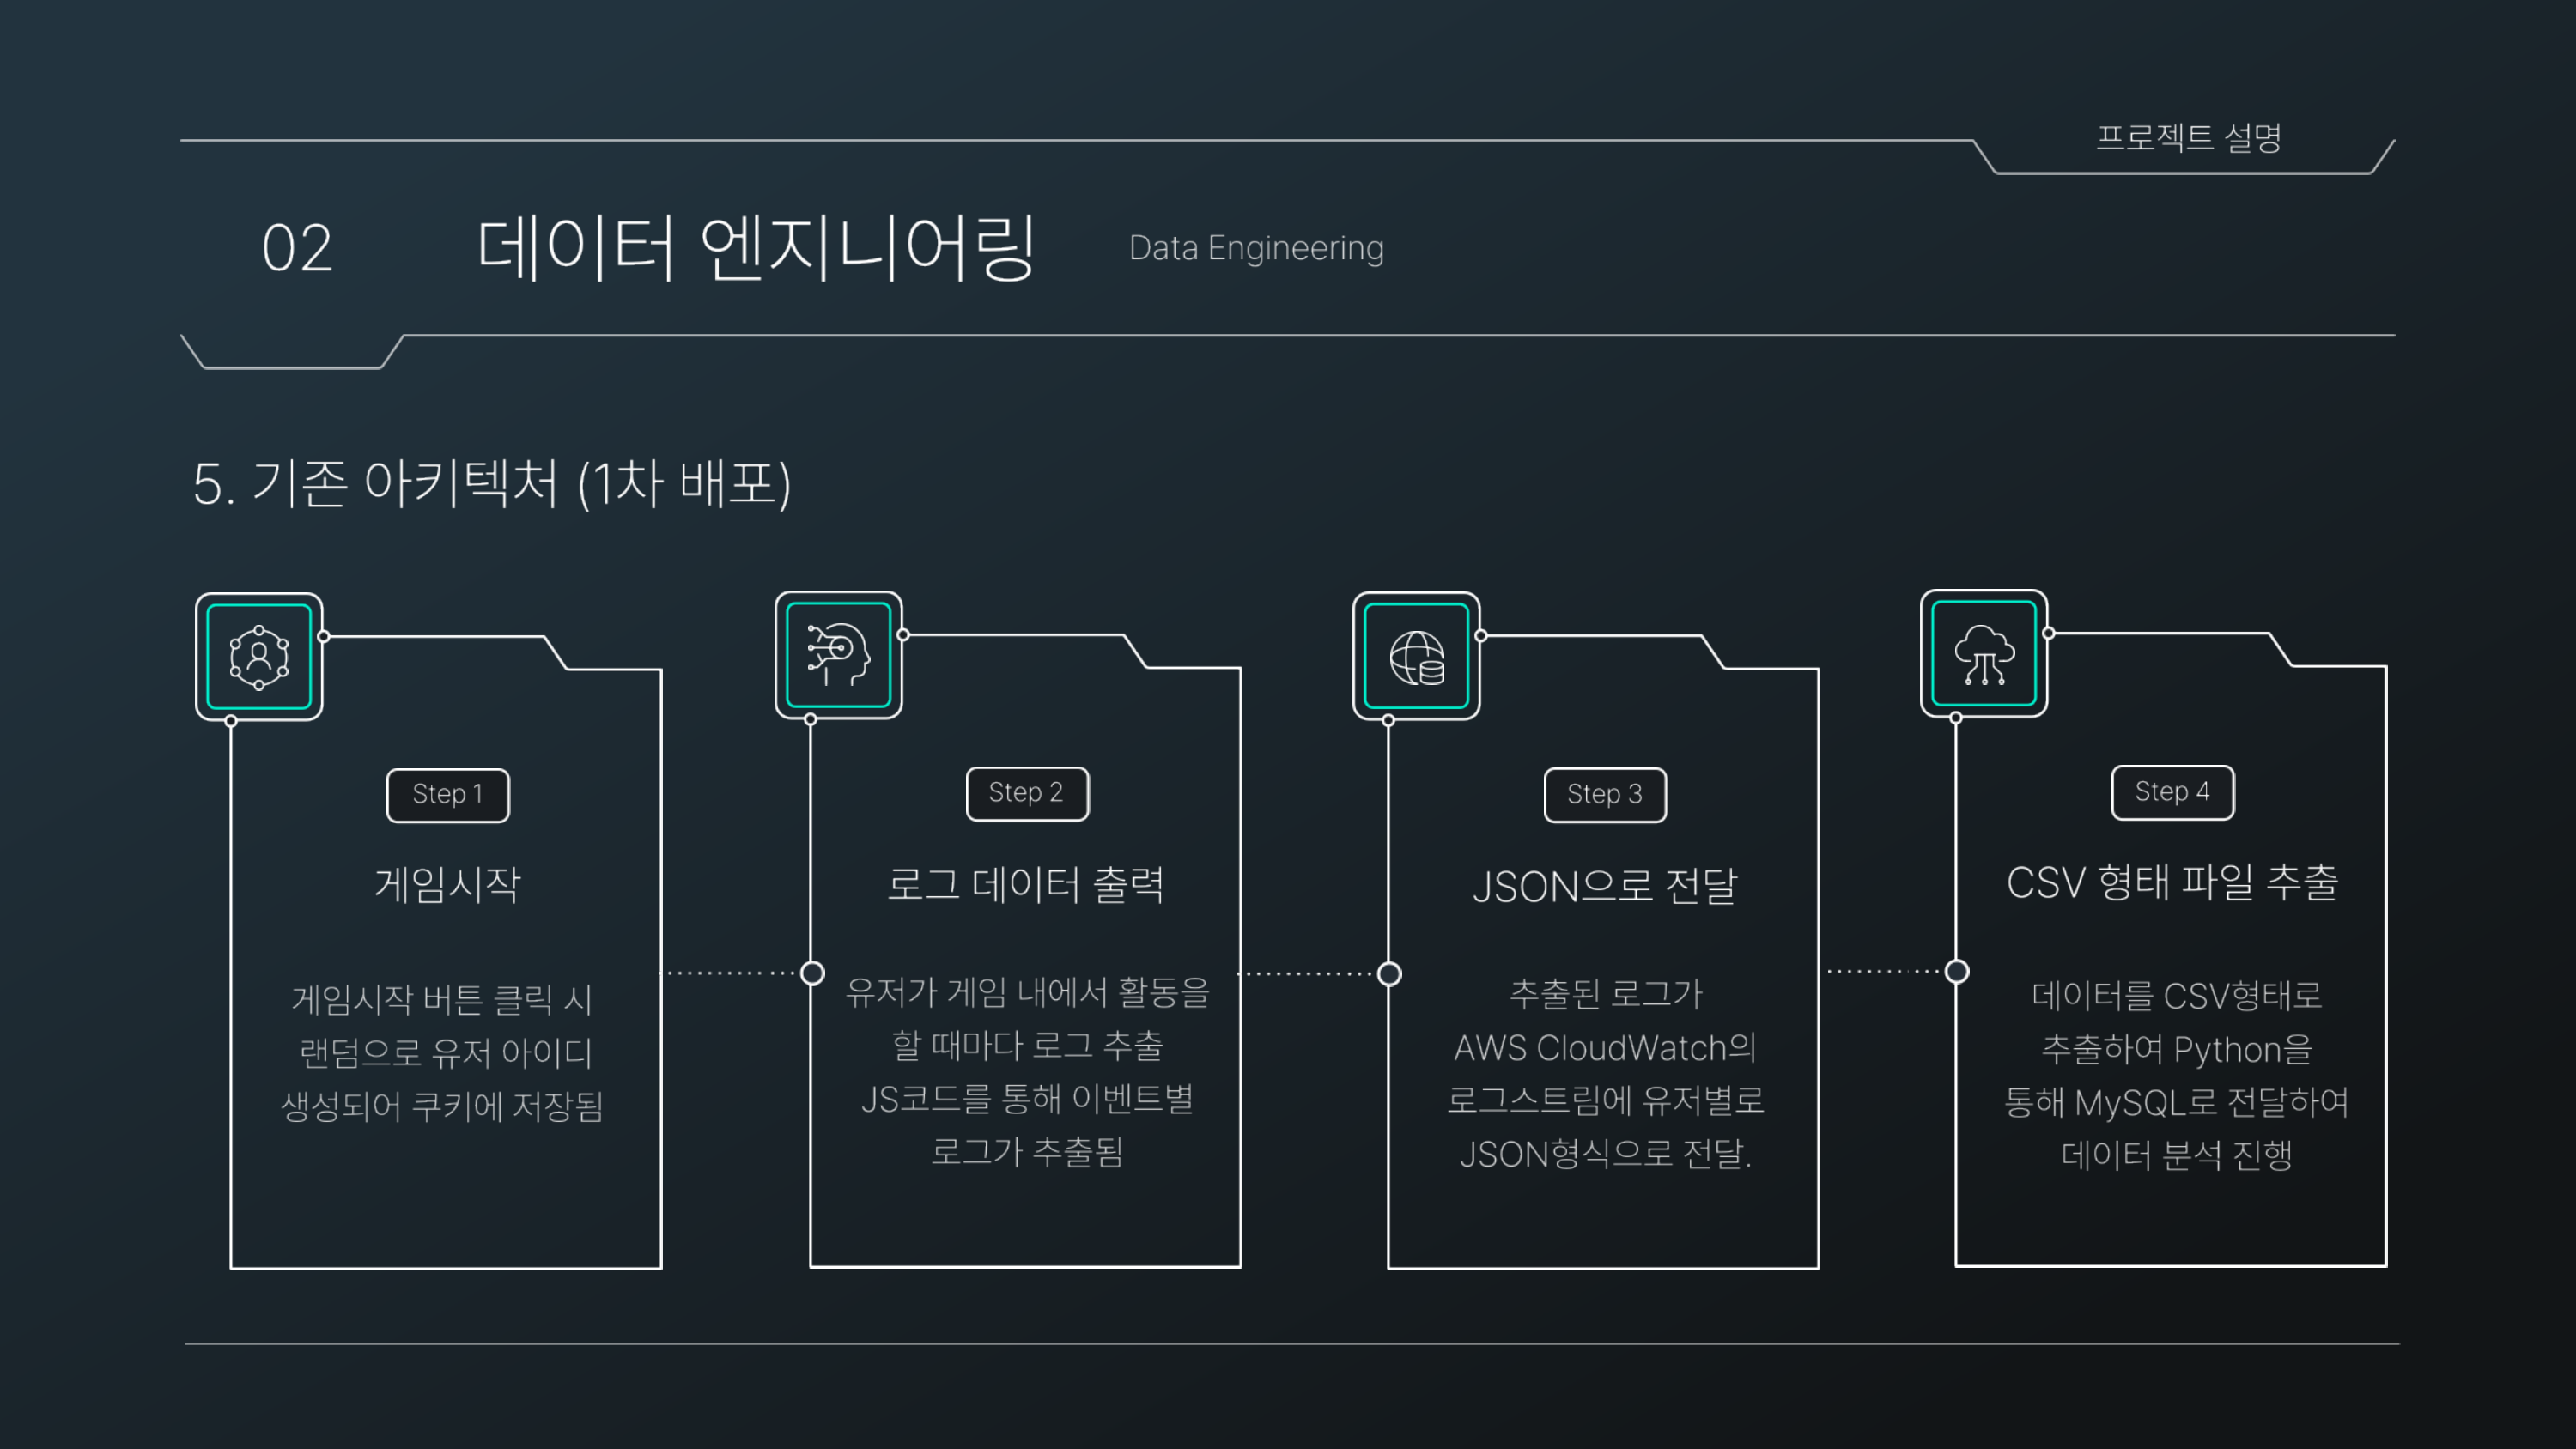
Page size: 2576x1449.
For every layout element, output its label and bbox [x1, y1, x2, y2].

picture [1525, 767, 1689, 838]
text_box [1920, 991, 2389, 1268]
text_box [0, 0, 2576, 1449]
text_box [775, 591, 1242, 959]
picture [173, 162, 433, 353]
picture [2093, 763, 2256, 835]
text_box [1920, 589, 2389, 959]
picture [829, 956, 1249, 1210]
picture [947, 765, 1111, 836]
text_box [1237, 961, 1402, 987]
text_box [2364, 139, 2396, 175]
text_box [180, 139, 1988, 175]
picture [1992, 102, 2360, 194]
picture [192, 767, 651, 953]
text_box [185, 1342, 2401, 1345]
text_box [1352, 591, 1821, 1270]
text_box [1828, 959, 1960, 985]
text_box [1955, 625, 2015, 686]
picture [170, 424, 854, 576]
picture [1984, 838, 2387, 952]
picture [837, 838, 1225, 955]
picture [1959, 960, 2400, 1214]
text_box [1123, 334, 2396, 370]
text_box [659, 961, 825, 986]
text_box [195, 592, 664, 1271]
text_box [180, 334, 441, 370]
text_box [1389, 631, 1444, 685]
text_box [229, 625, 289, 692]
picture [1409, 840, 1808, 955]
picture [446, 162, 1424, 377]
picture [230, 964, 658, 1165]
text_box [775, 993, 1242, 1270]
picture [1414, 957, 1811, 1211]
text_box [808, 623, 871, 686]
